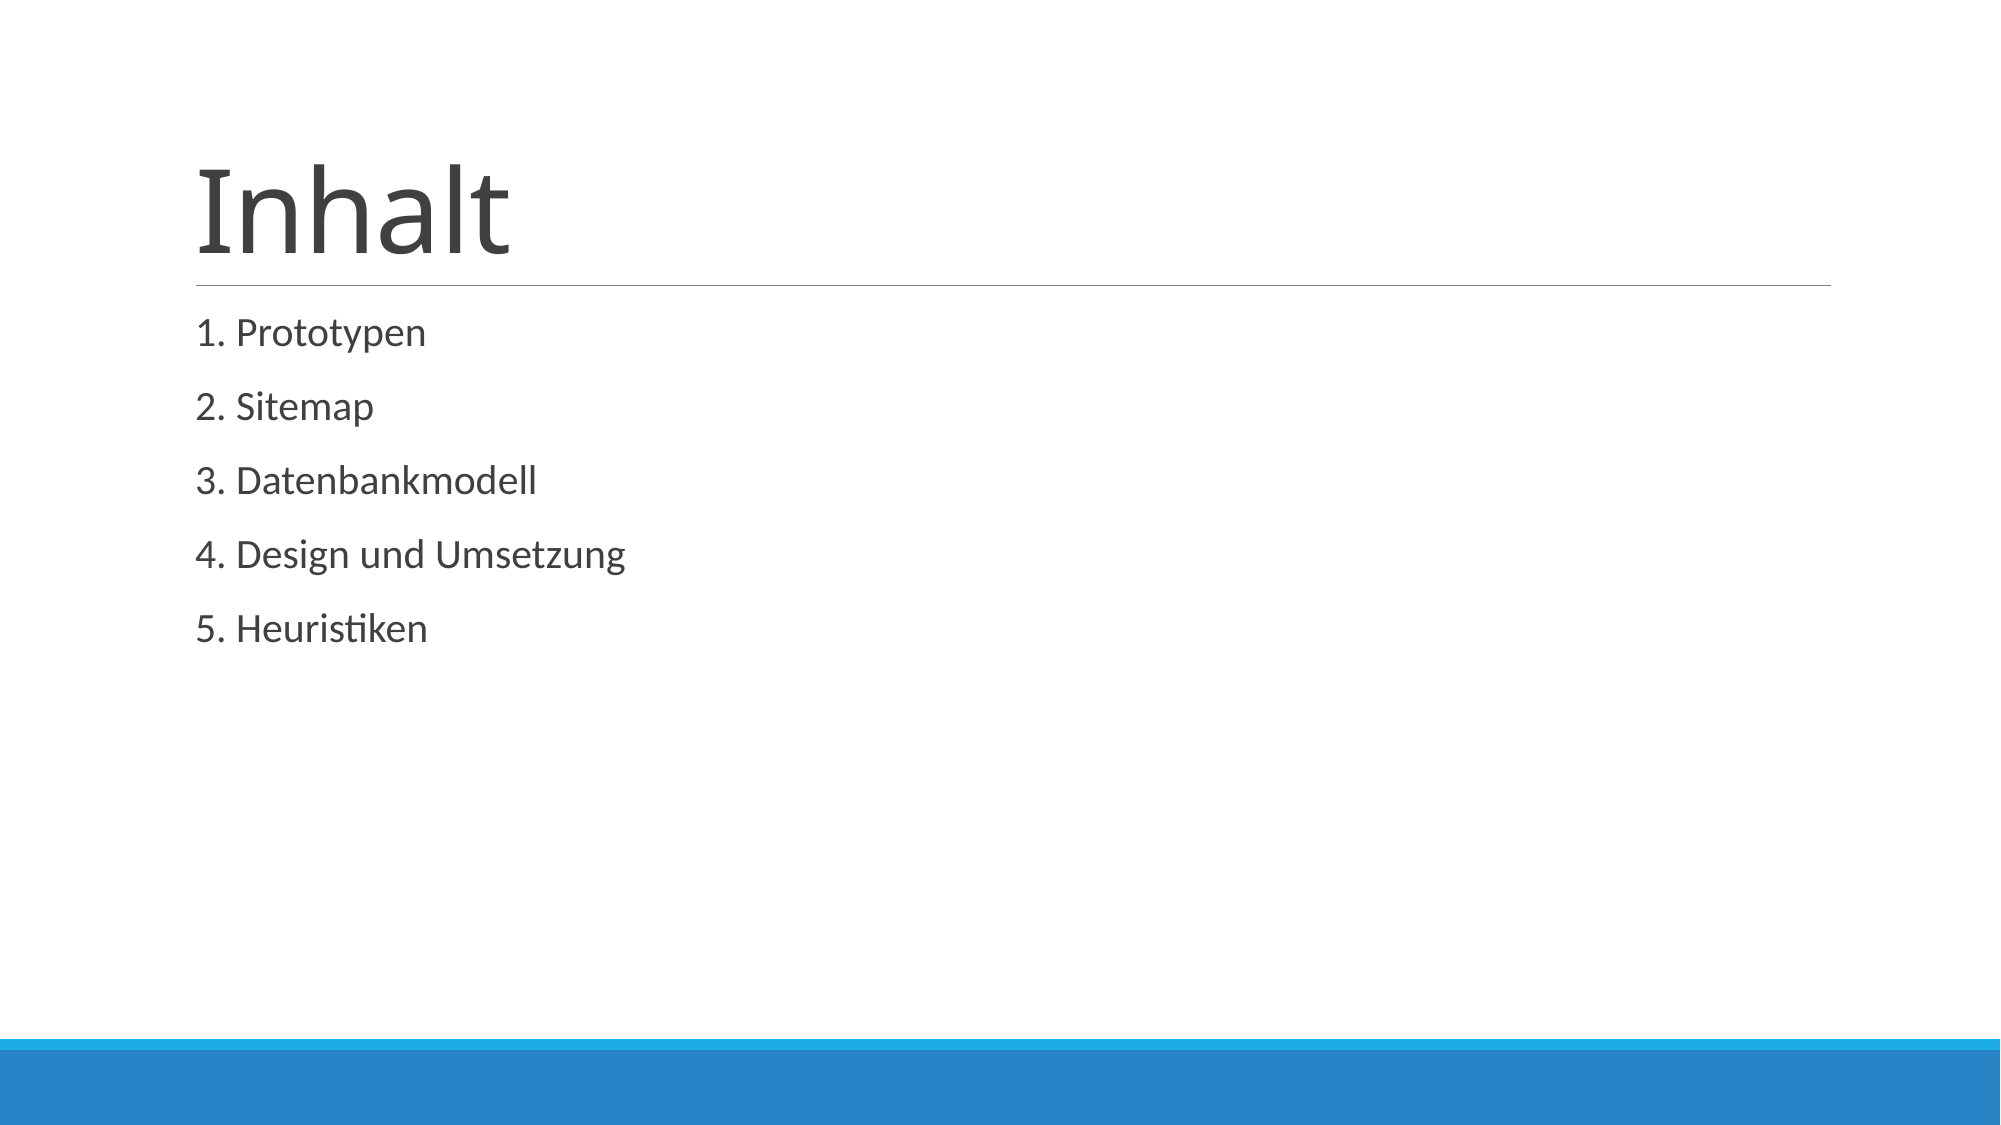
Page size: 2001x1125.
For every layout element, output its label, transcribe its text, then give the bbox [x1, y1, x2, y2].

title Inhalt [180, 47, 1830, 285]
list 1. Prototypen 2. Sitemap 3. Datenbankmodell 4. Design und Umsetzung 5. Heuristiken [180, 302, 1830, 963]
